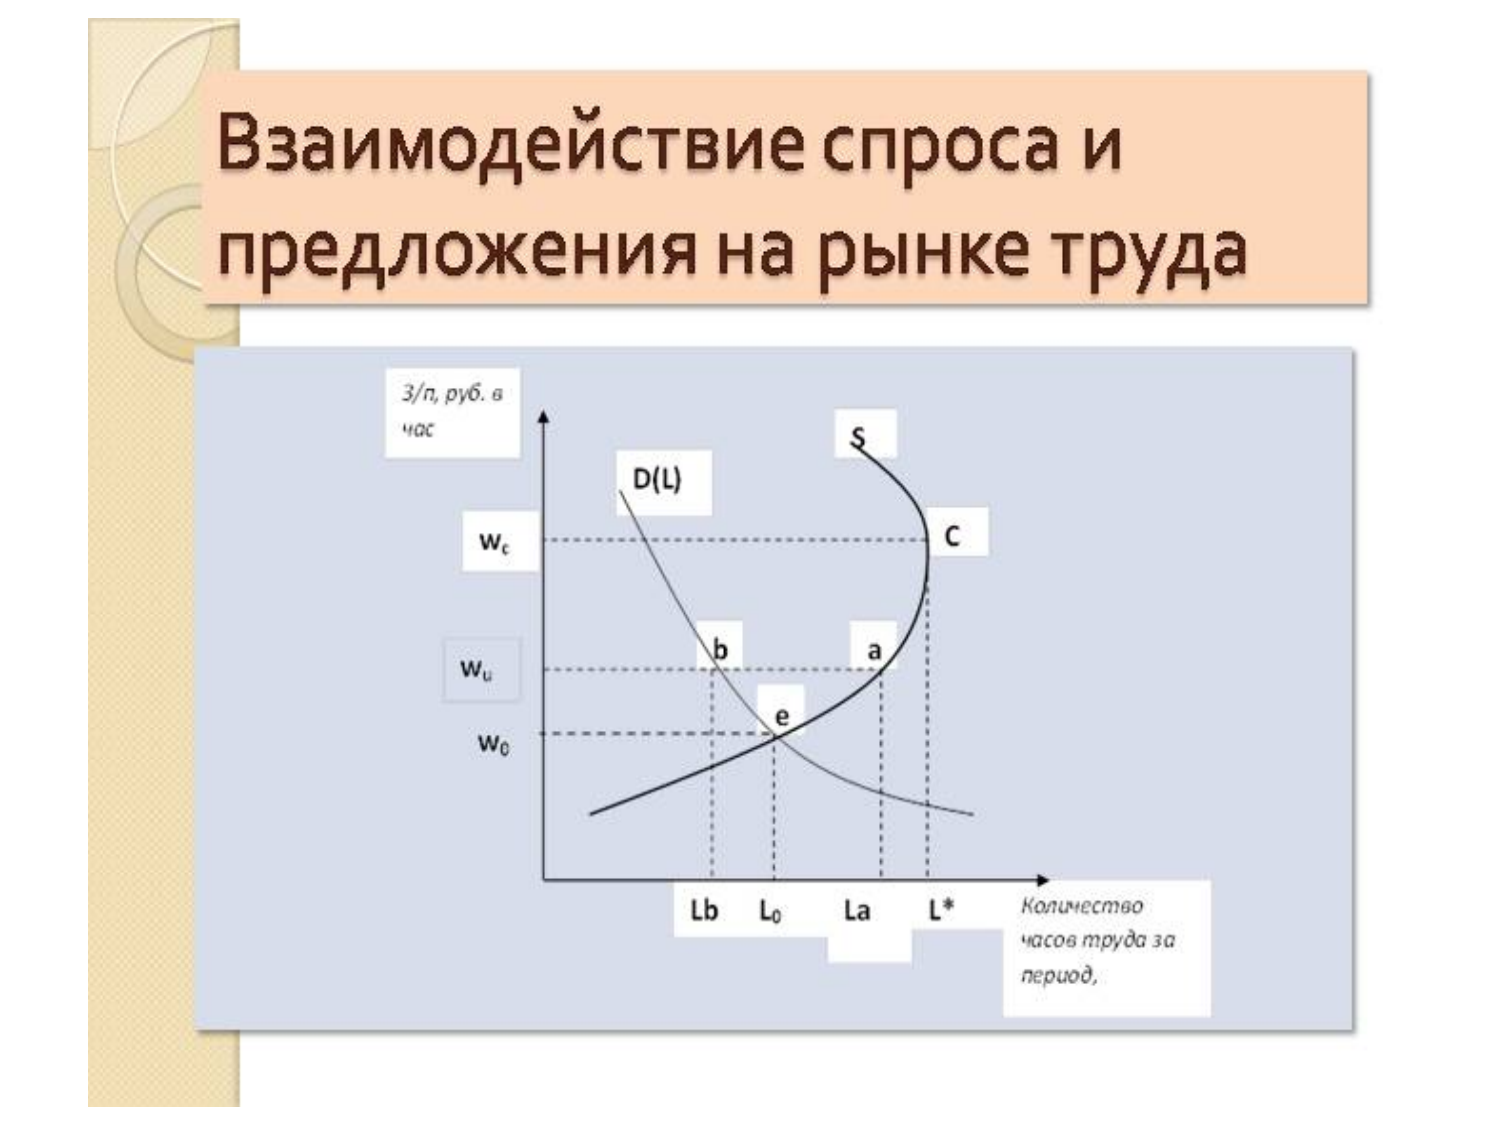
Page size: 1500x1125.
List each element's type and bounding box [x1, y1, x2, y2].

picture [88, 18, 1459, 1107]
